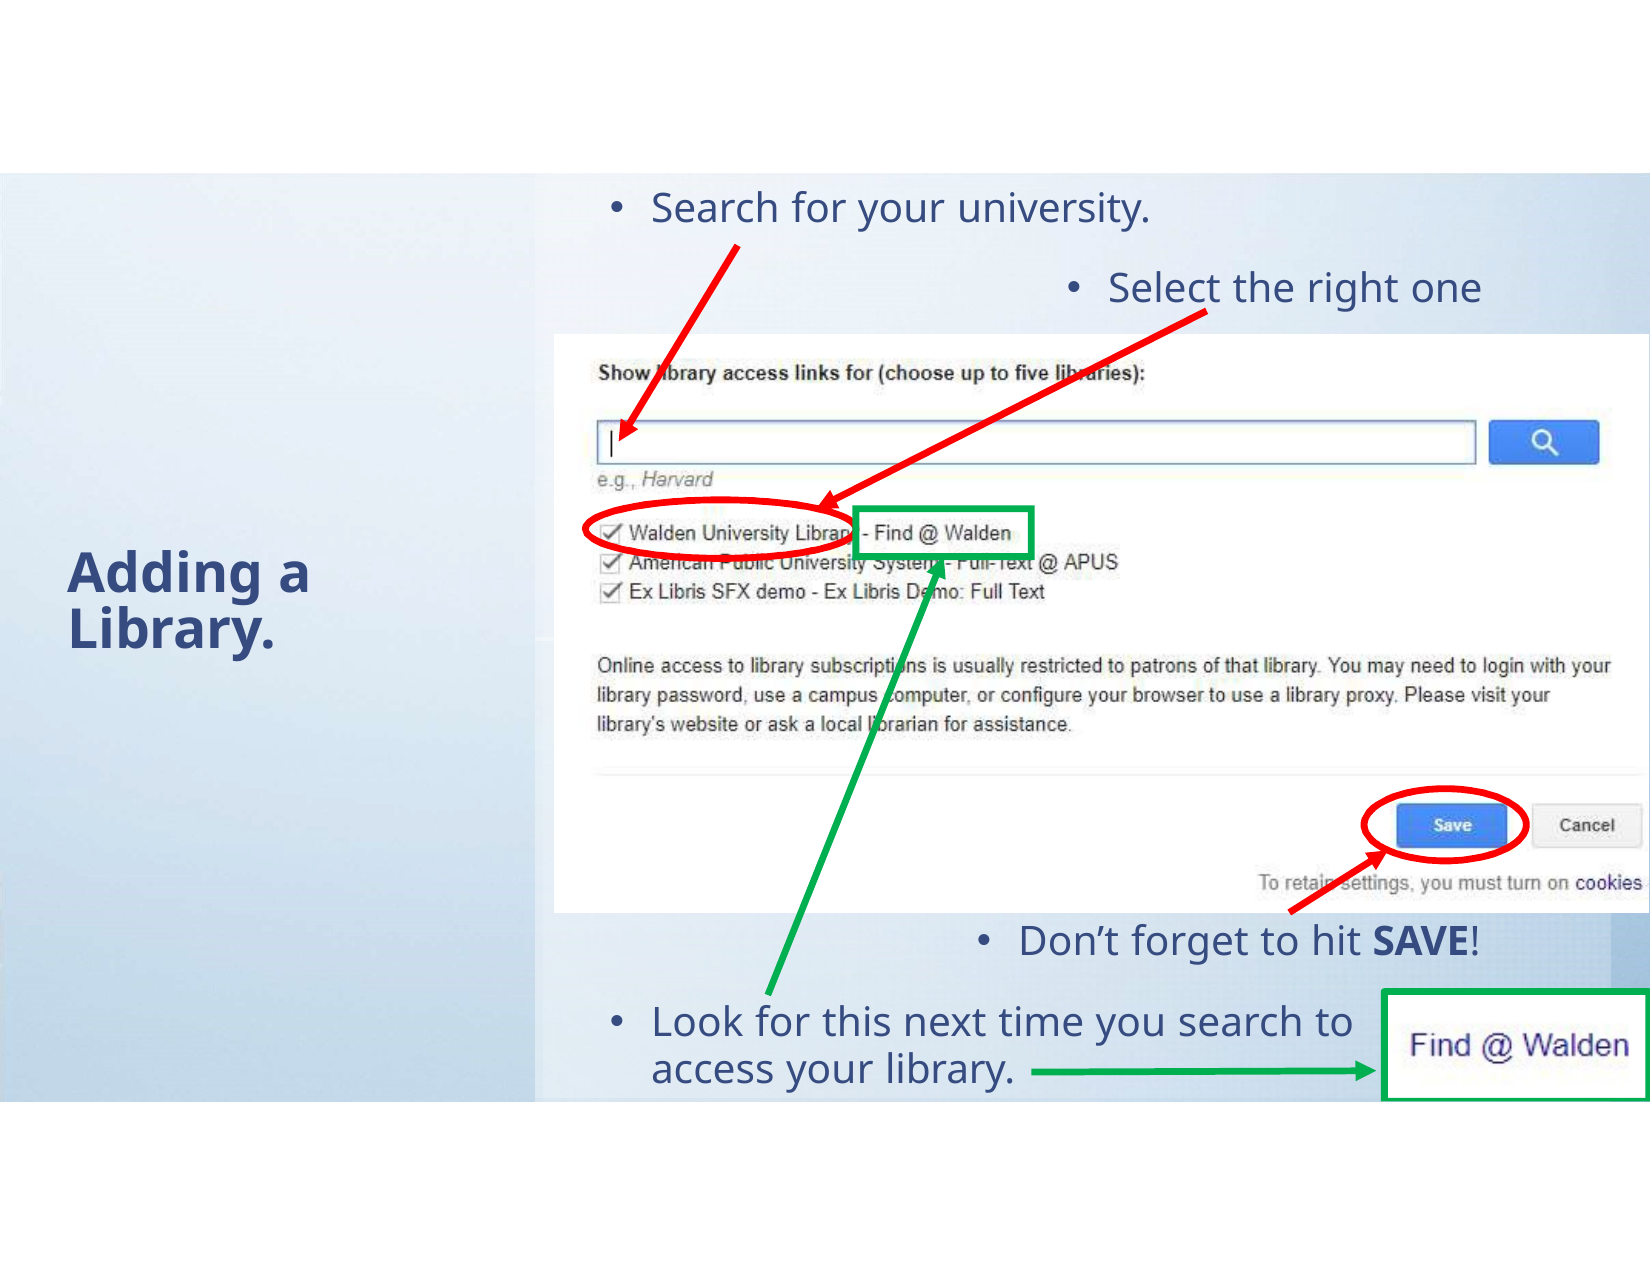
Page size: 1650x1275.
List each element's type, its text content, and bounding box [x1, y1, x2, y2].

text_box Adding a Library. [65, 534, 318, 660]
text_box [1031, 987, 1650, 1102]
picture [0, 172, 1650, 1102]
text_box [554, 243, 1649, 997]
